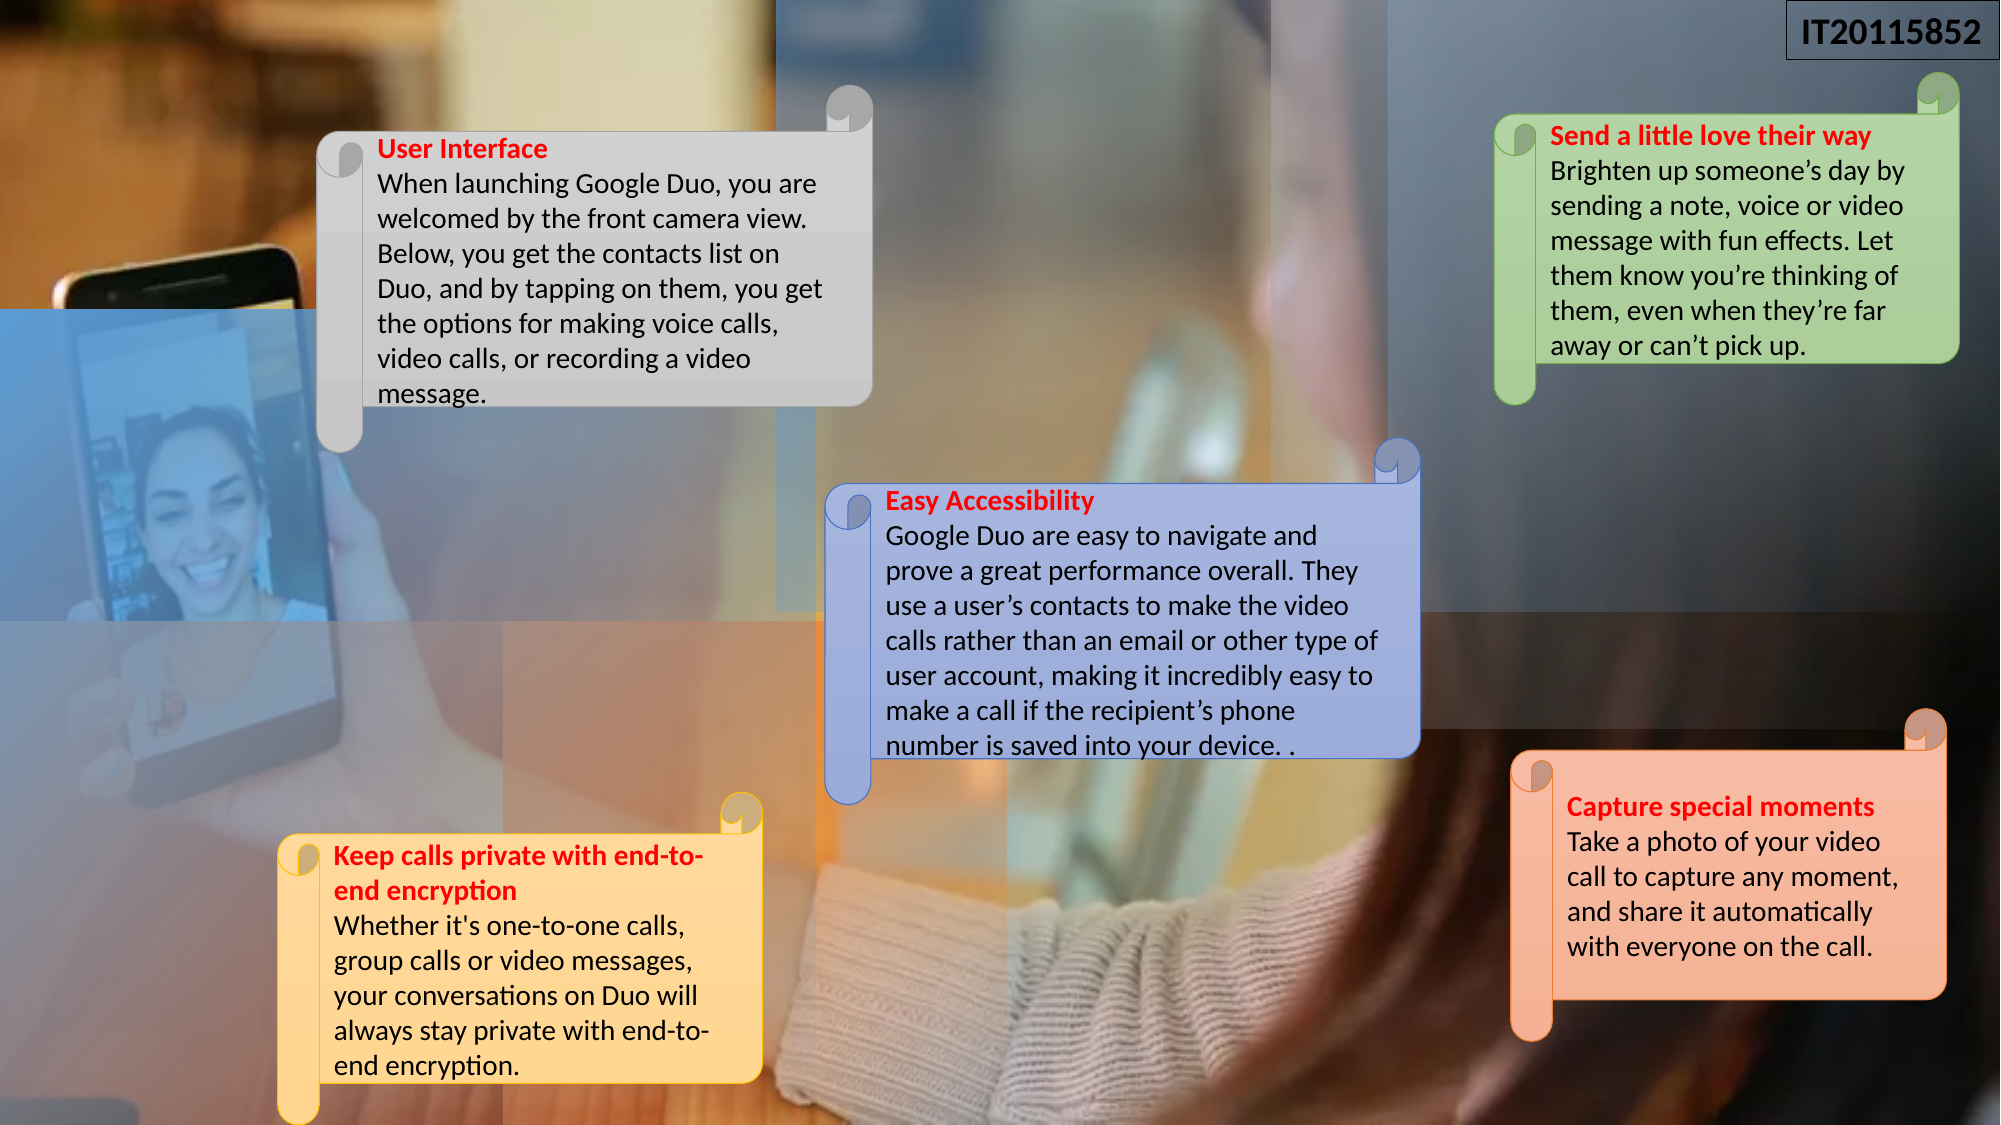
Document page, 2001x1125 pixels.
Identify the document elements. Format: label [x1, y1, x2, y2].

list [0, 0, 776, 309]
list [1007, 729, 2000, 1125]
text_box [0, 309, 1007, 1125]
text_box [776, 0, 2000, 729]
